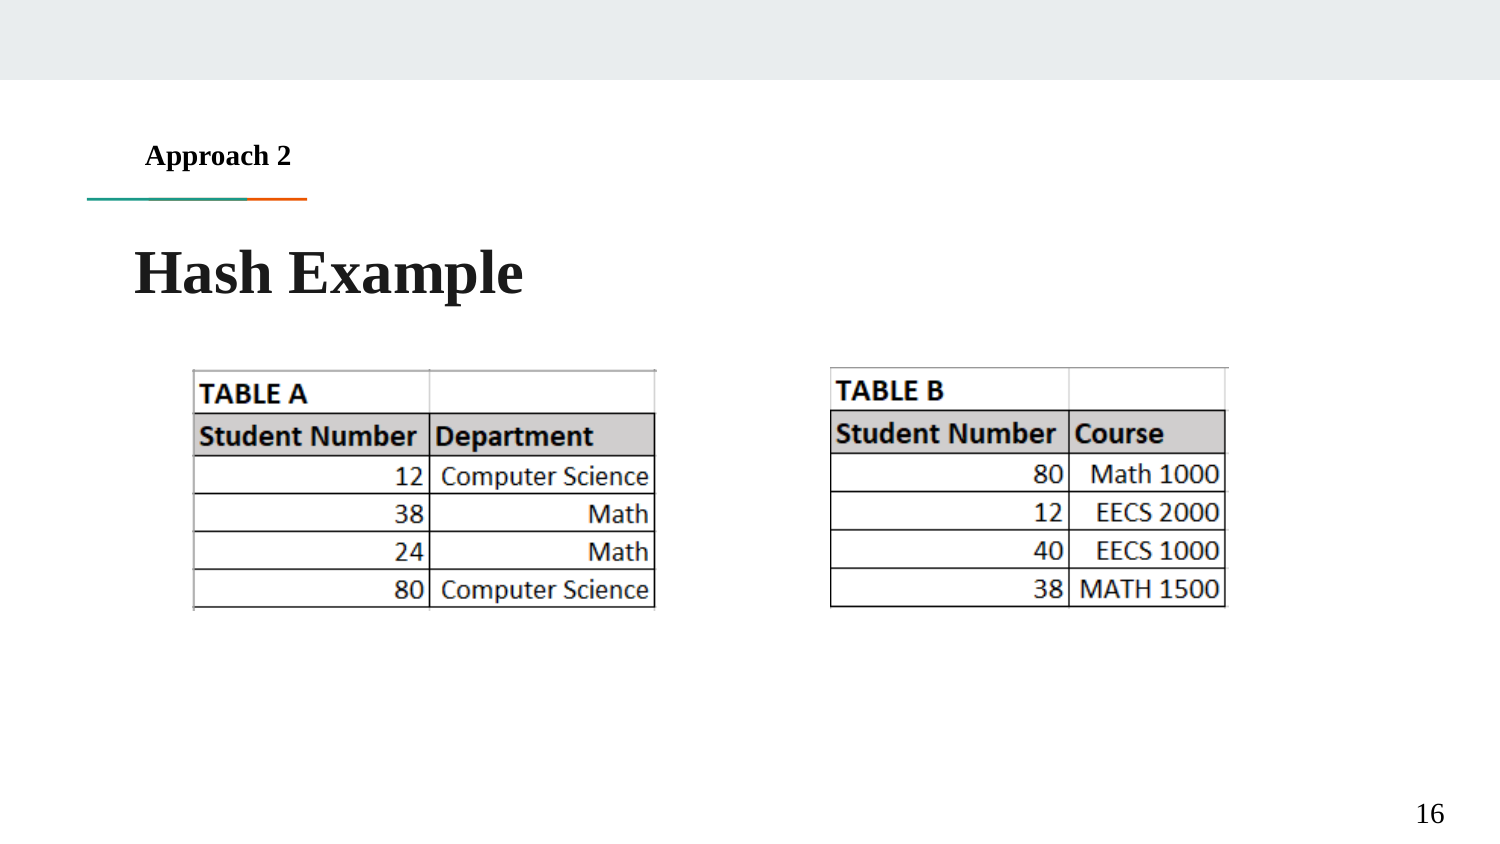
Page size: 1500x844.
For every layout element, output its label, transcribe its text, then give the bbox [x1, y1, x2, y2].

title Hash Example [119, 216, 1381, 305]
picture [192, 369, 658, 611]
text_box Approach 2 [130, 121, 472, 180]
picture [830, 367, 1230, 610]
slide_number ‹#› [1400, 779, 1491, 844]
